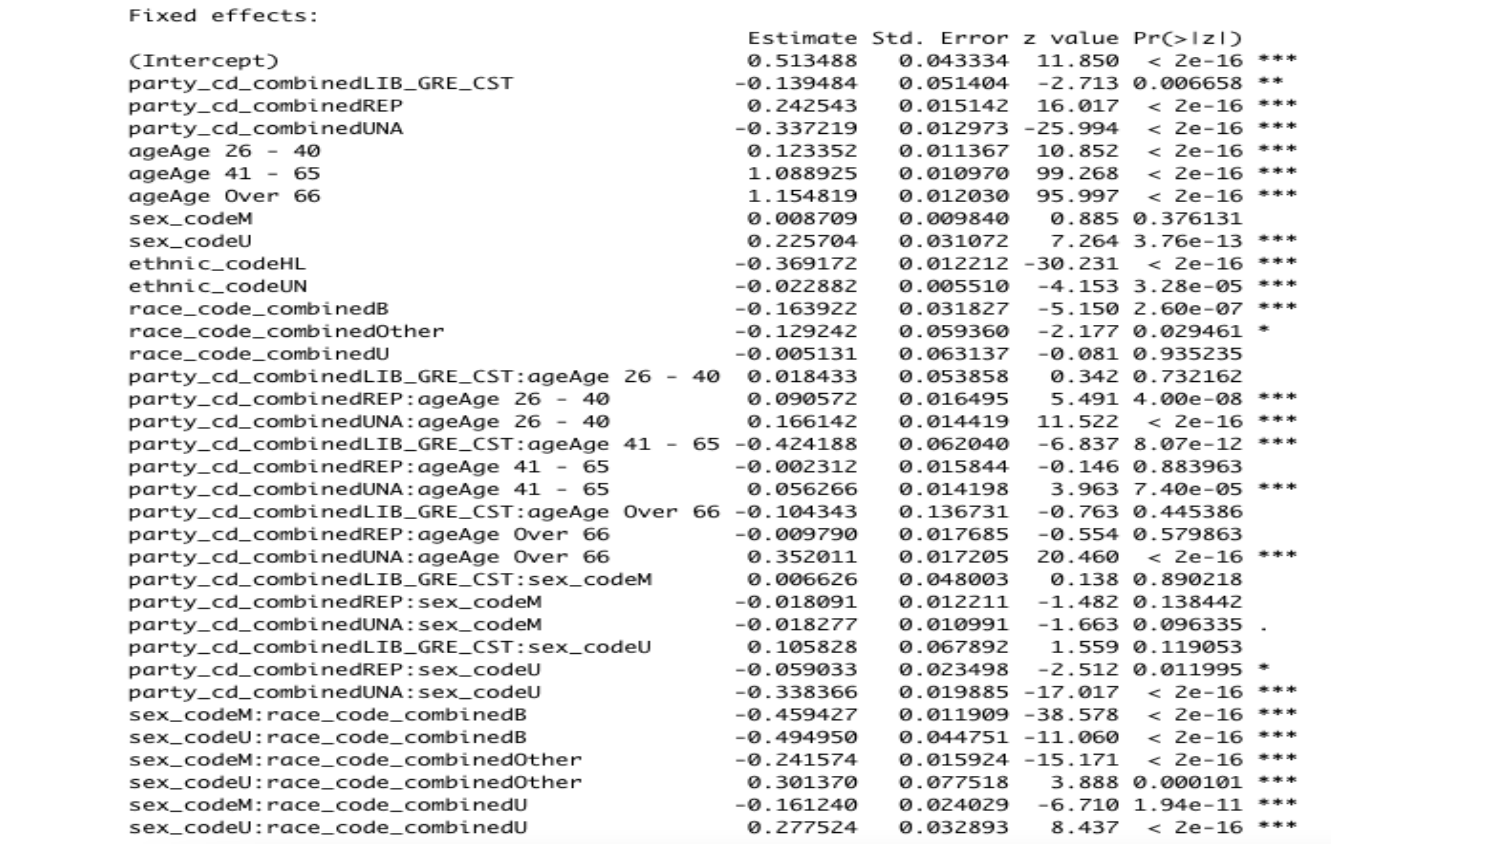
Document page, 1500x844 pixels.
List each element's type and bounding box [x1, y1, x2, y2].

picture [121, 0, 1331, 844]
